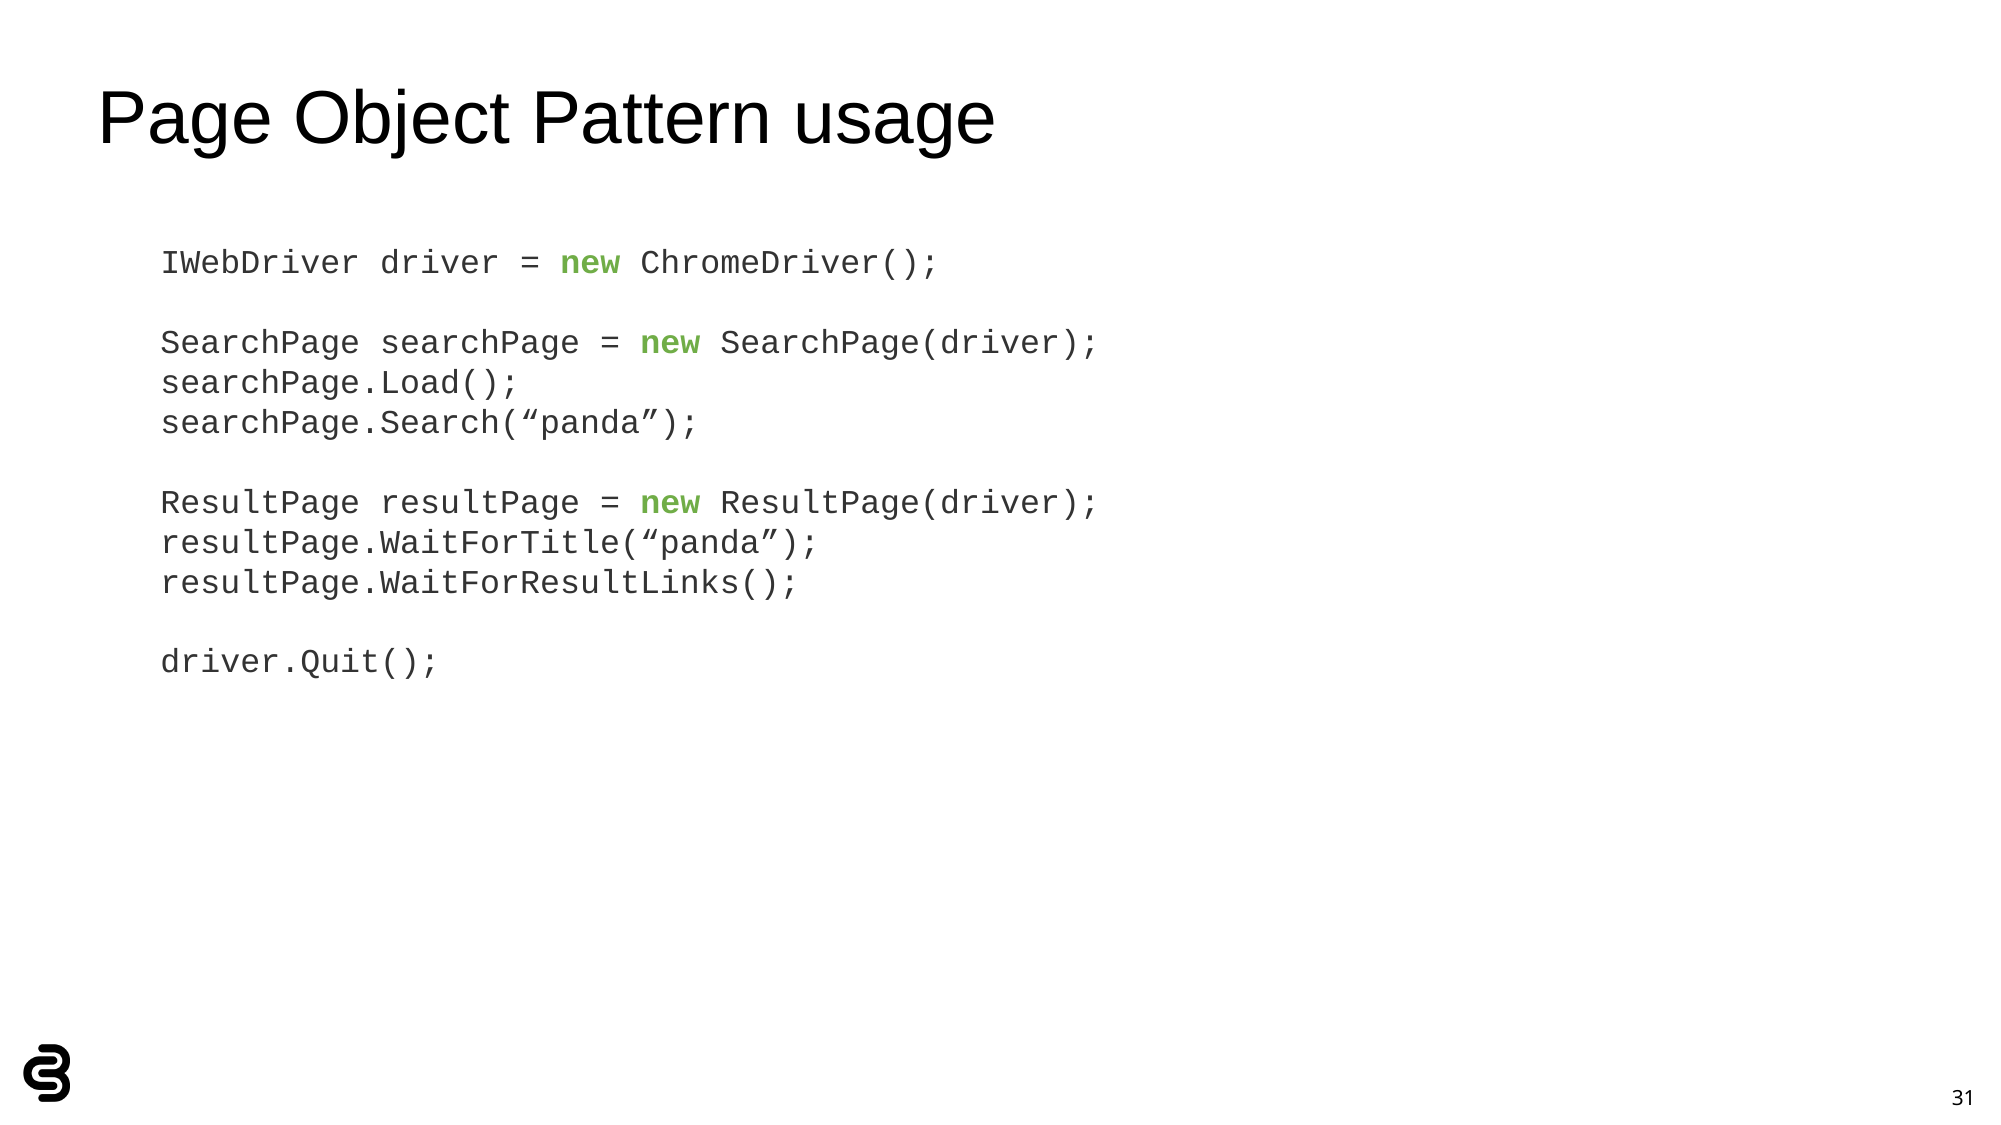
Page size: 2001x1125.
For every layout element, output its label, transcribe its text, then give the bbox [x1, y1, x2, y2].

text_box IWebDriver driver = new ChromeDriver(); SearchPage searchPage = new SearchPage(driver); searchPage.Load(); searchPage.Search(“panda”); ResultPage resultPage = new ResultPage(driver); resultPage.WaitForTitle(“panda”); resultPage.WaitForResultLinks(); driver.Quit(); [145, 233, 1833, 687]
picture [23, 1044, 70, 1102]
title Page Object Pattern usage [82, 48, 1936, 191]
